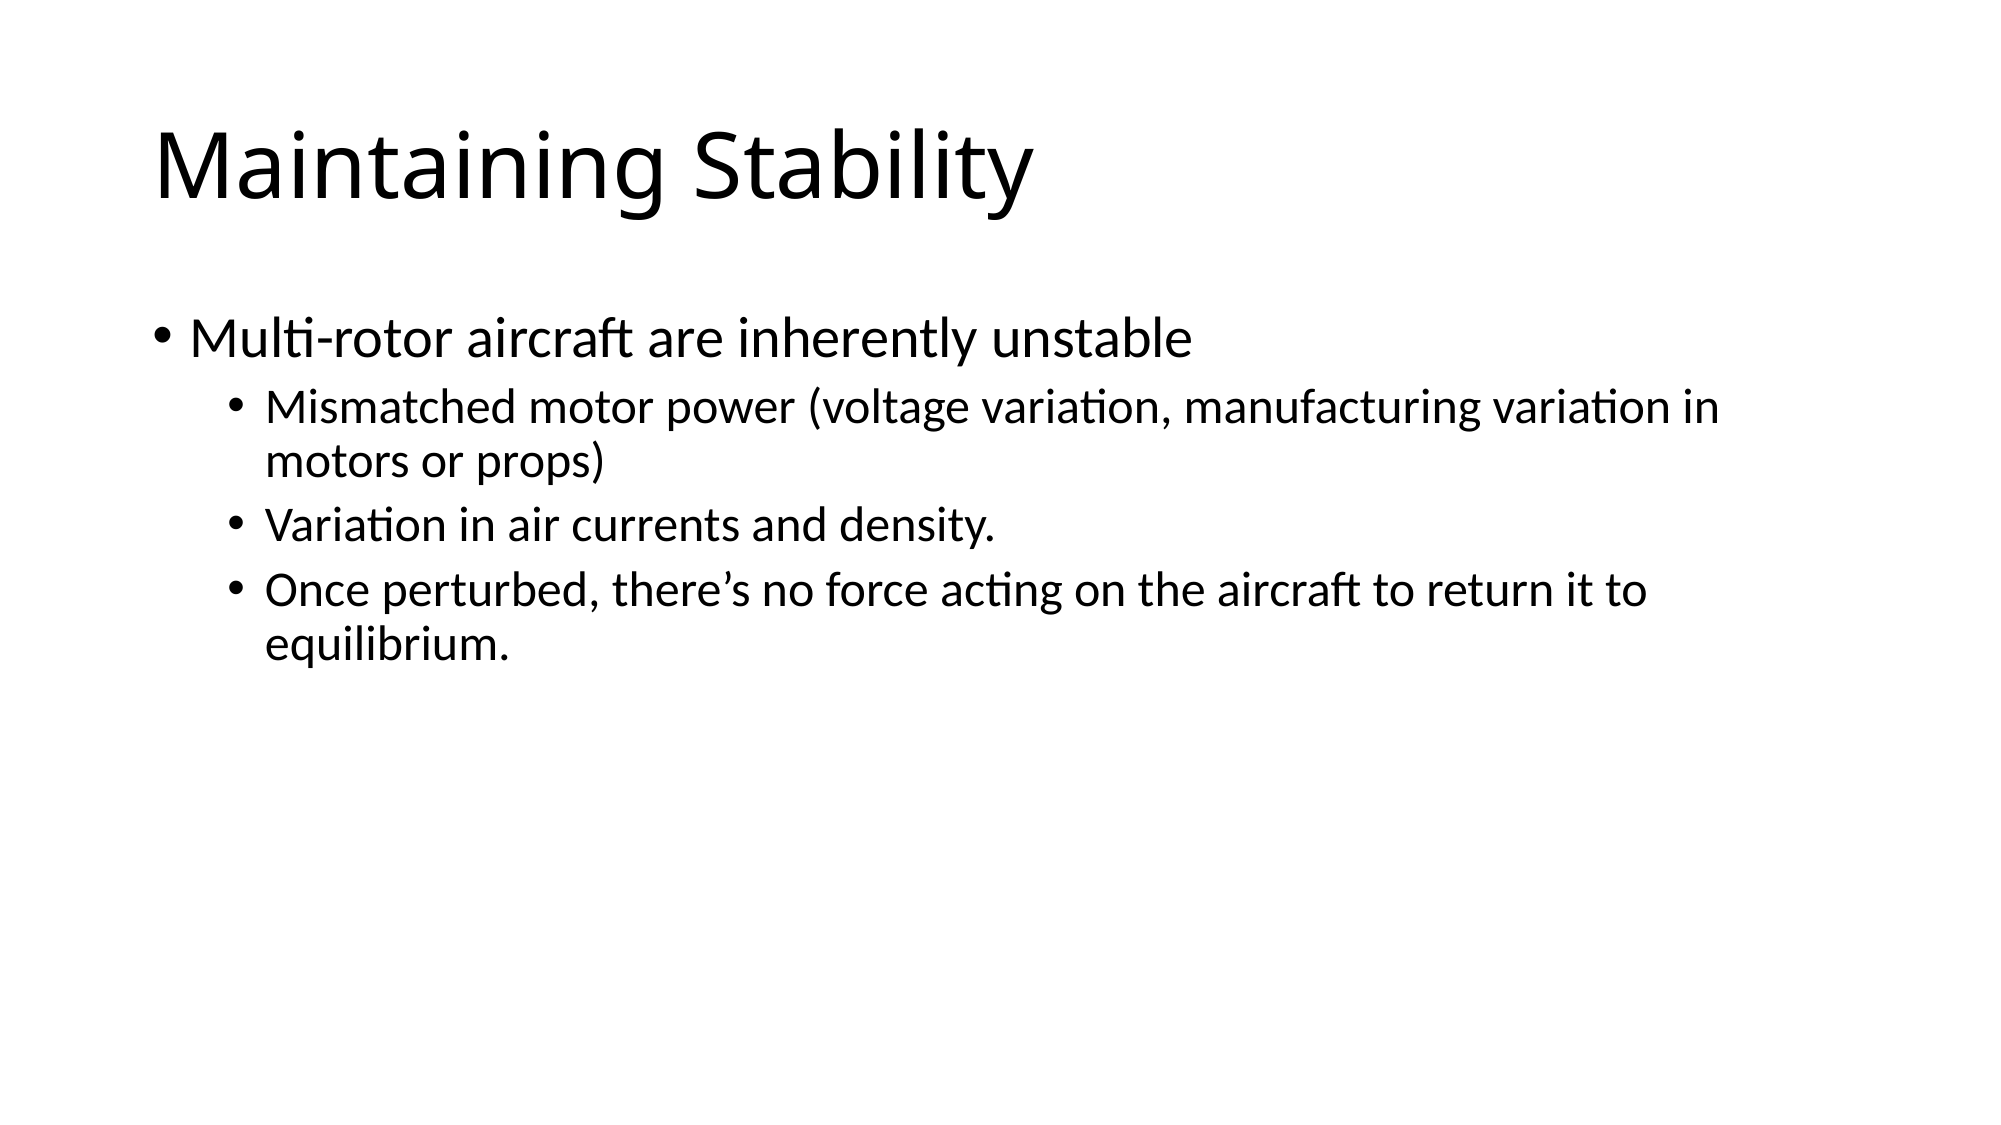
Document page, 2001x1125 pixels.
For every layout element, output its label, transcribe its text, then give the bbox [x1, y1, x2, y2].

list Multi-rotor aircraft are inherently unstable Mismatched motor power (voltage variation, manufacturing variation in motors or props) Variation in air currents and density. Once perturbed, there’s no force acting on the aircraft to return it to equilibrium. [137, 299, 1863, 1014]
title Maintaining Stability [137, 59, 1863, 278]
